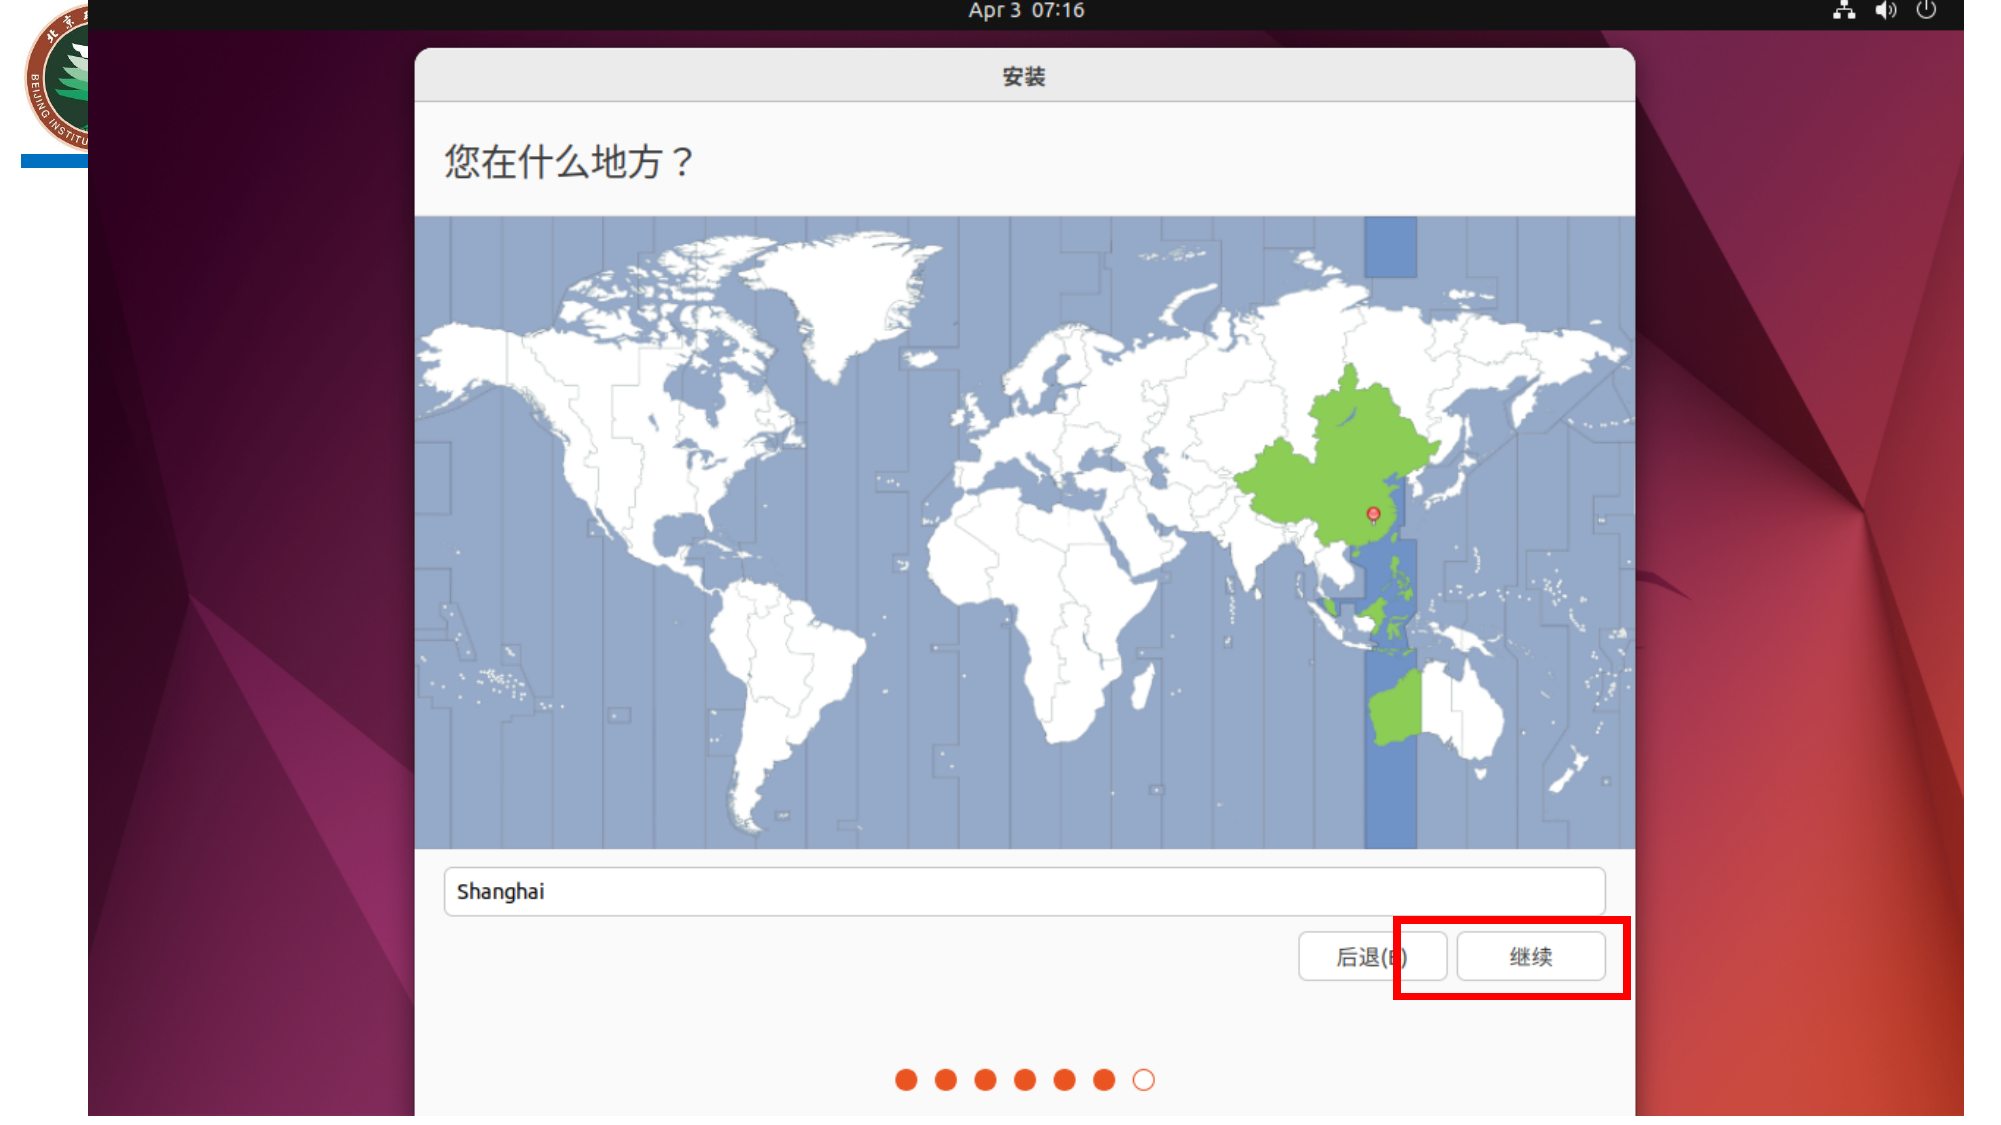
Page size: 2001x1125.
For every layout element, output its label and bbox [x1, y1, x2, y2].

text_box [21, 156, 88, 168]
picture [21, 0, 1964, 1116]
